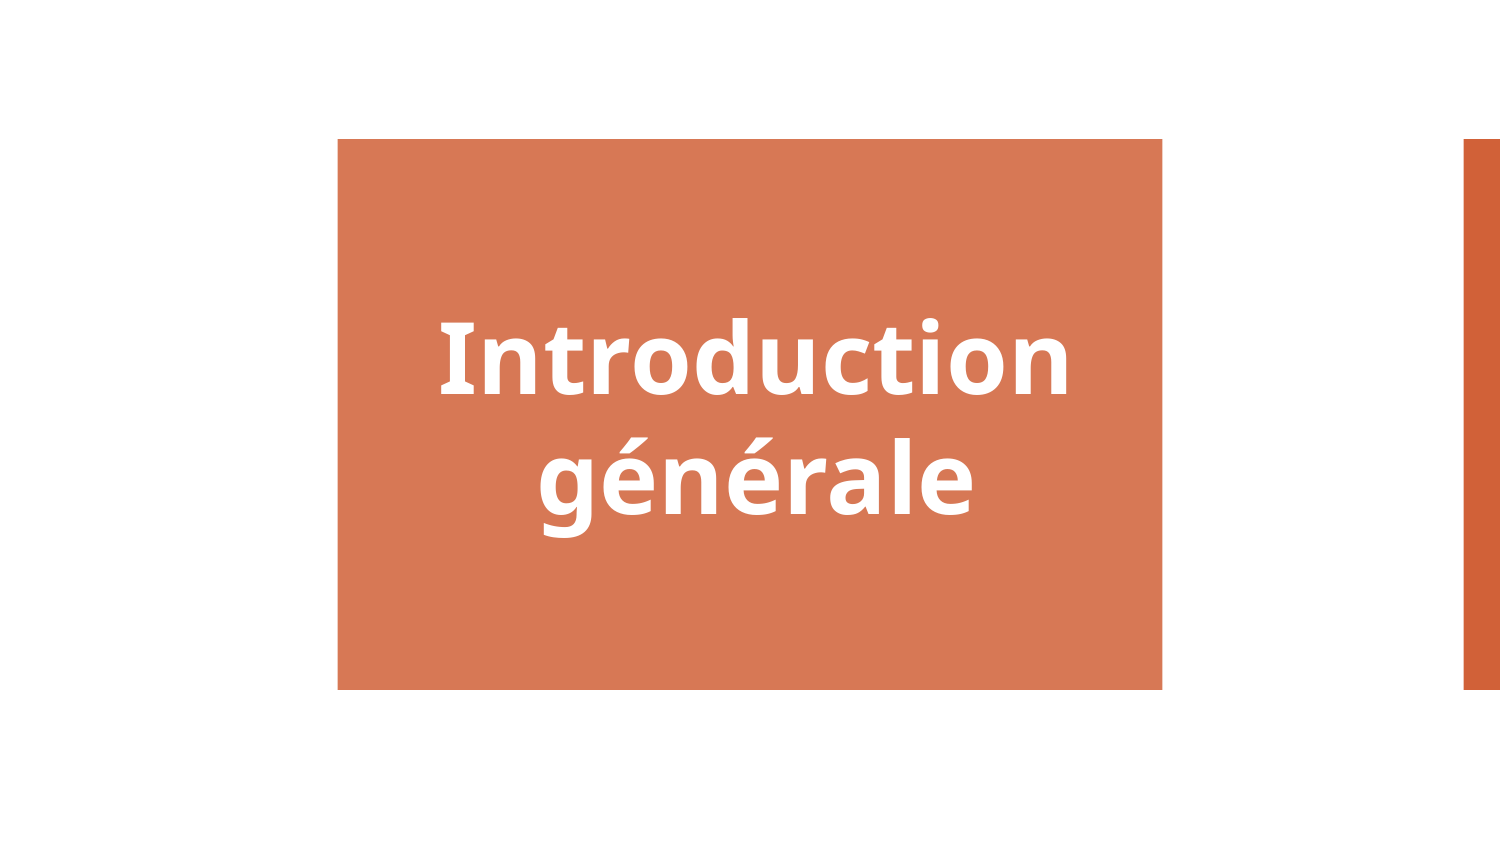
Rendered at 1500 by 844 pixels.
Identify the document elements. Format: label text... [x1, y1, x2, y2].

title Introduction générale [389, 178, 1125, 550]
text_box [337, 139, 1163, 690]
text_box [1463, 139, 1500, 690]
